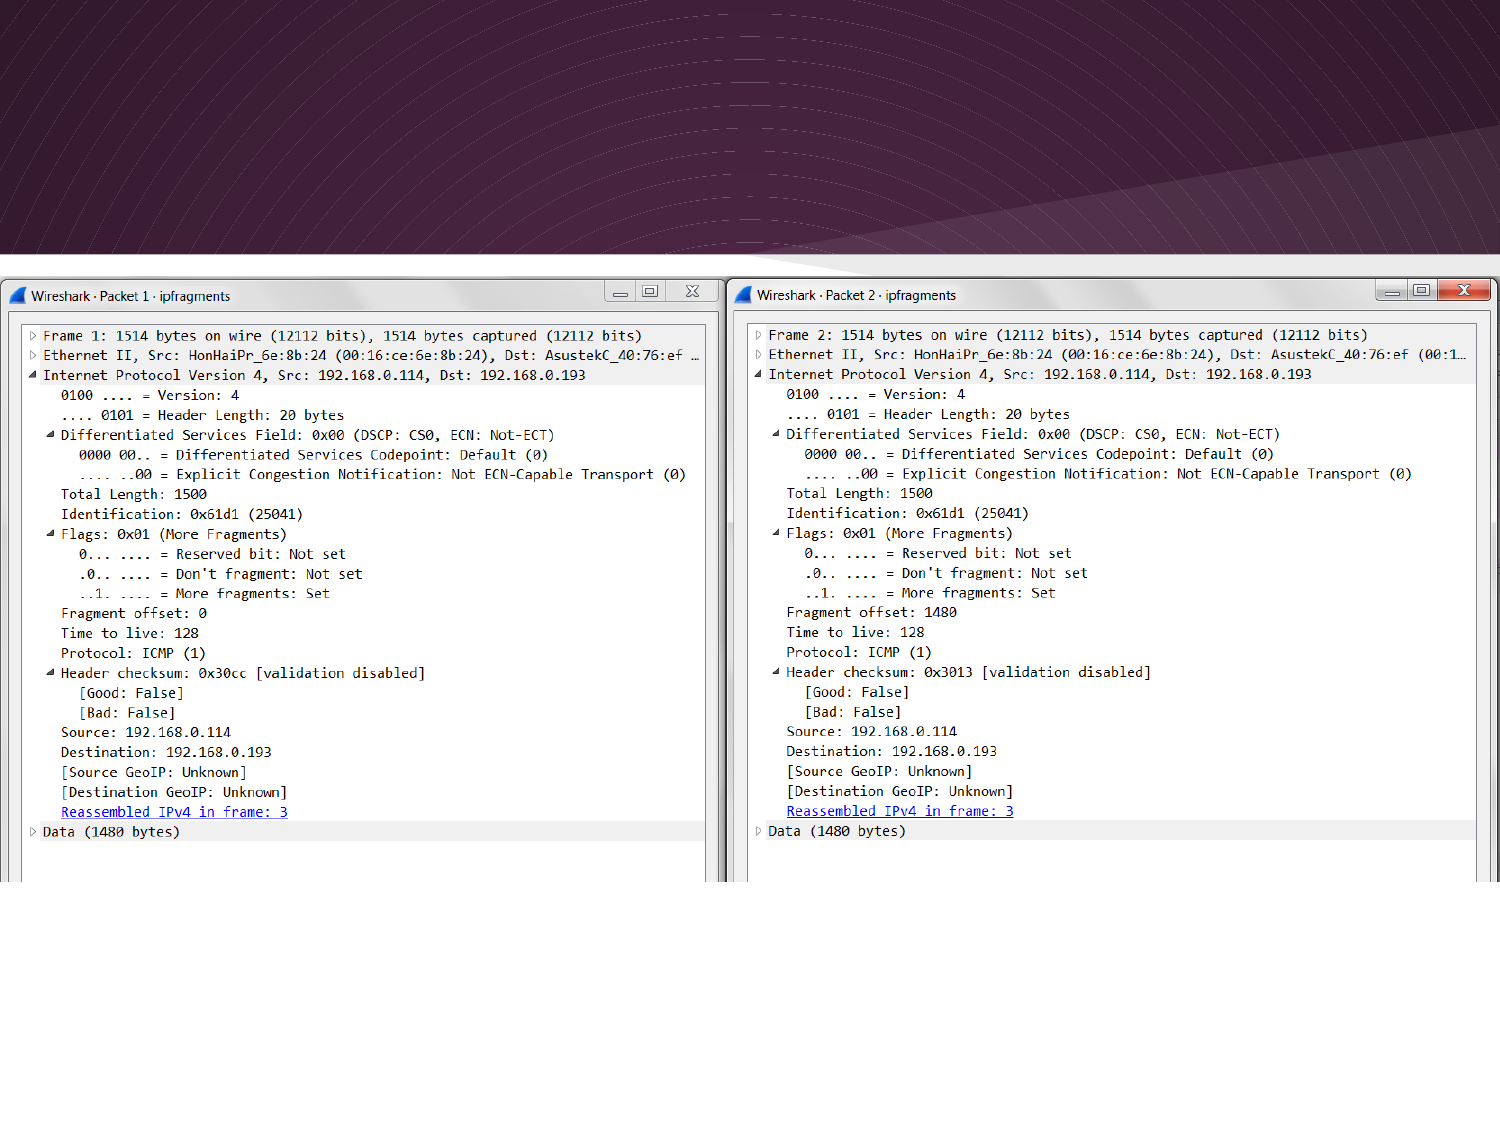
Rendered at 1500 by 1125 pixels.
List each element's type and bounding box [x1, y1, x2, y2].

picture [0, 276, 1500, 882]
